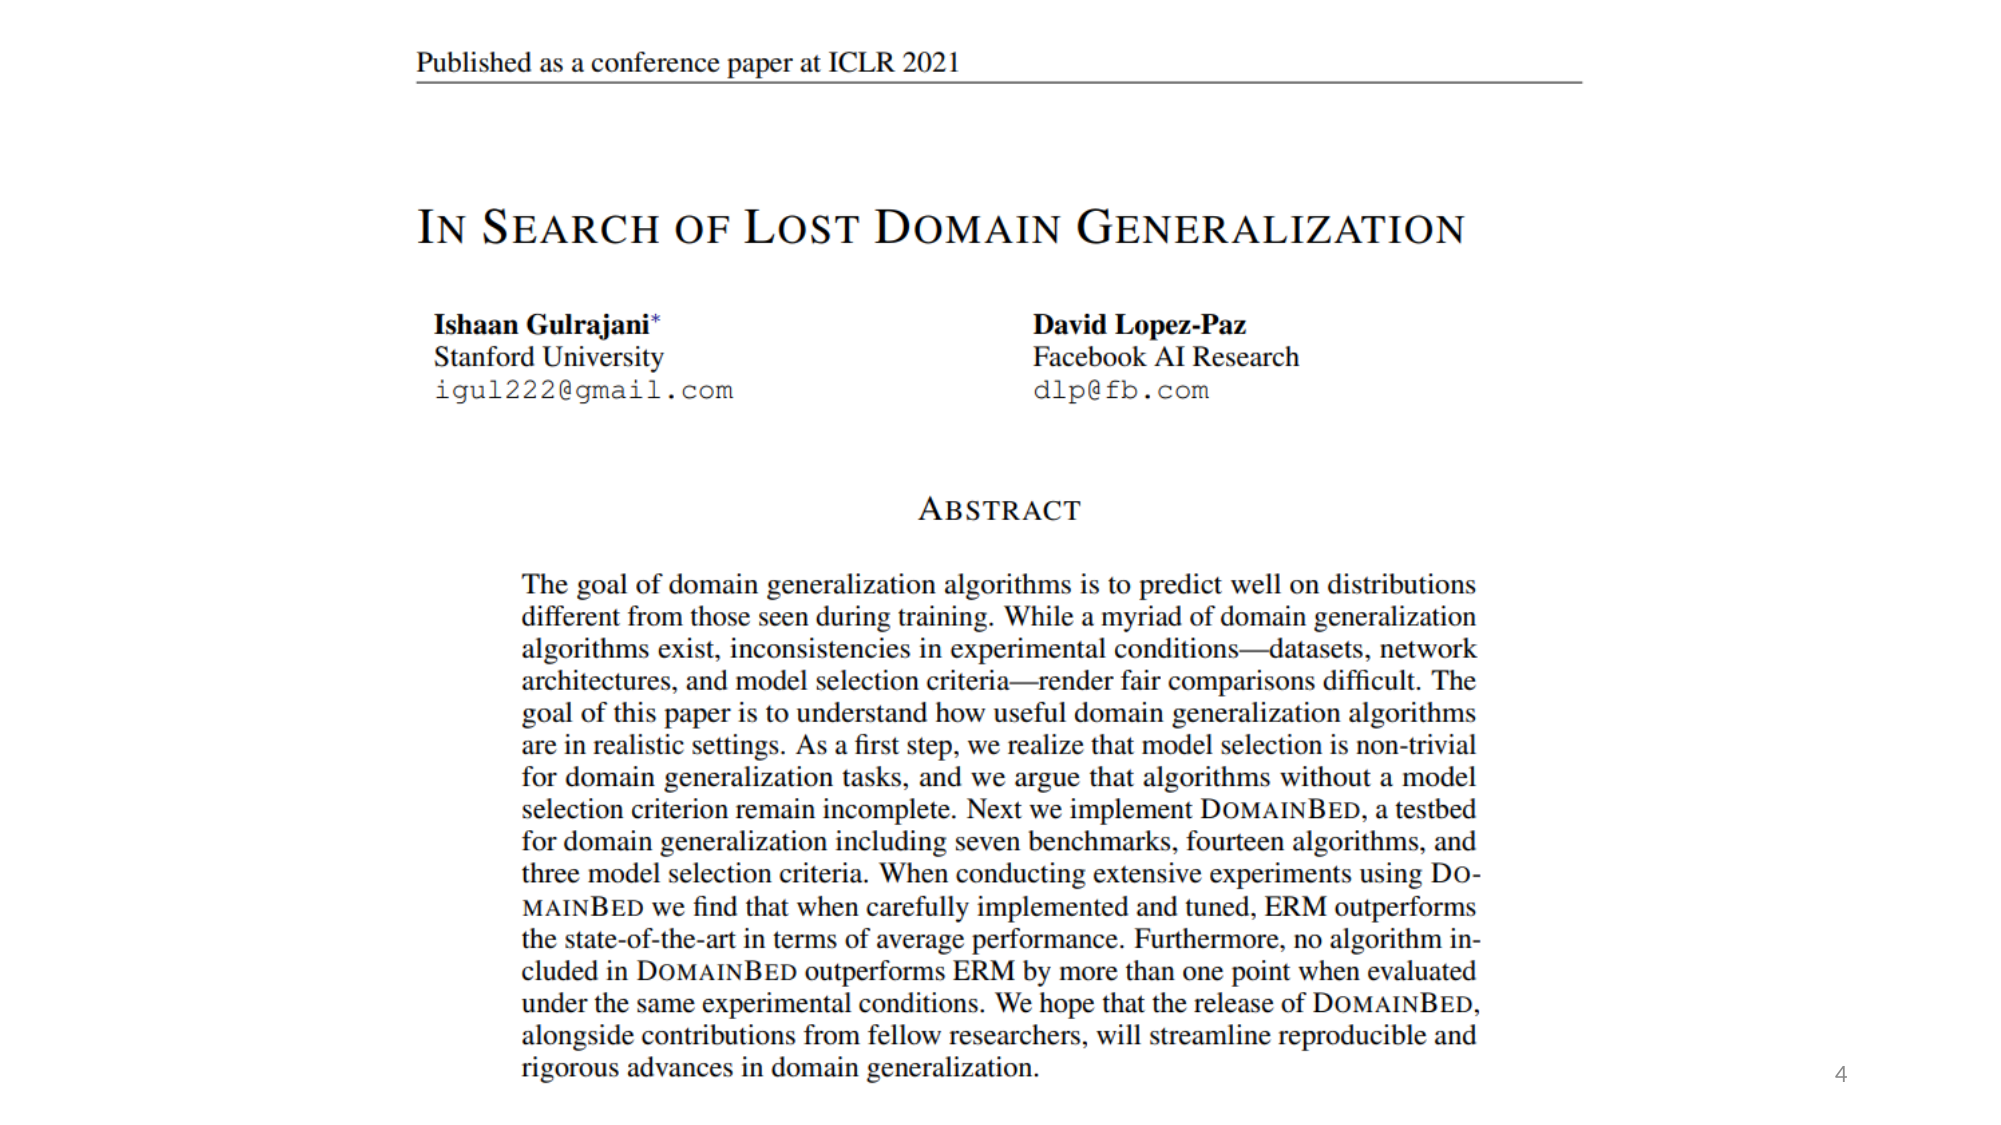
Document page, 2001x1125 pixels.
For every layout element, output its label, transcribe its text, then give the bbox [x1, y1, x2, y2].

picture [326, 13, 1613, 1106]
slide_number 4 [1613, 1042, 1863, 1103]
